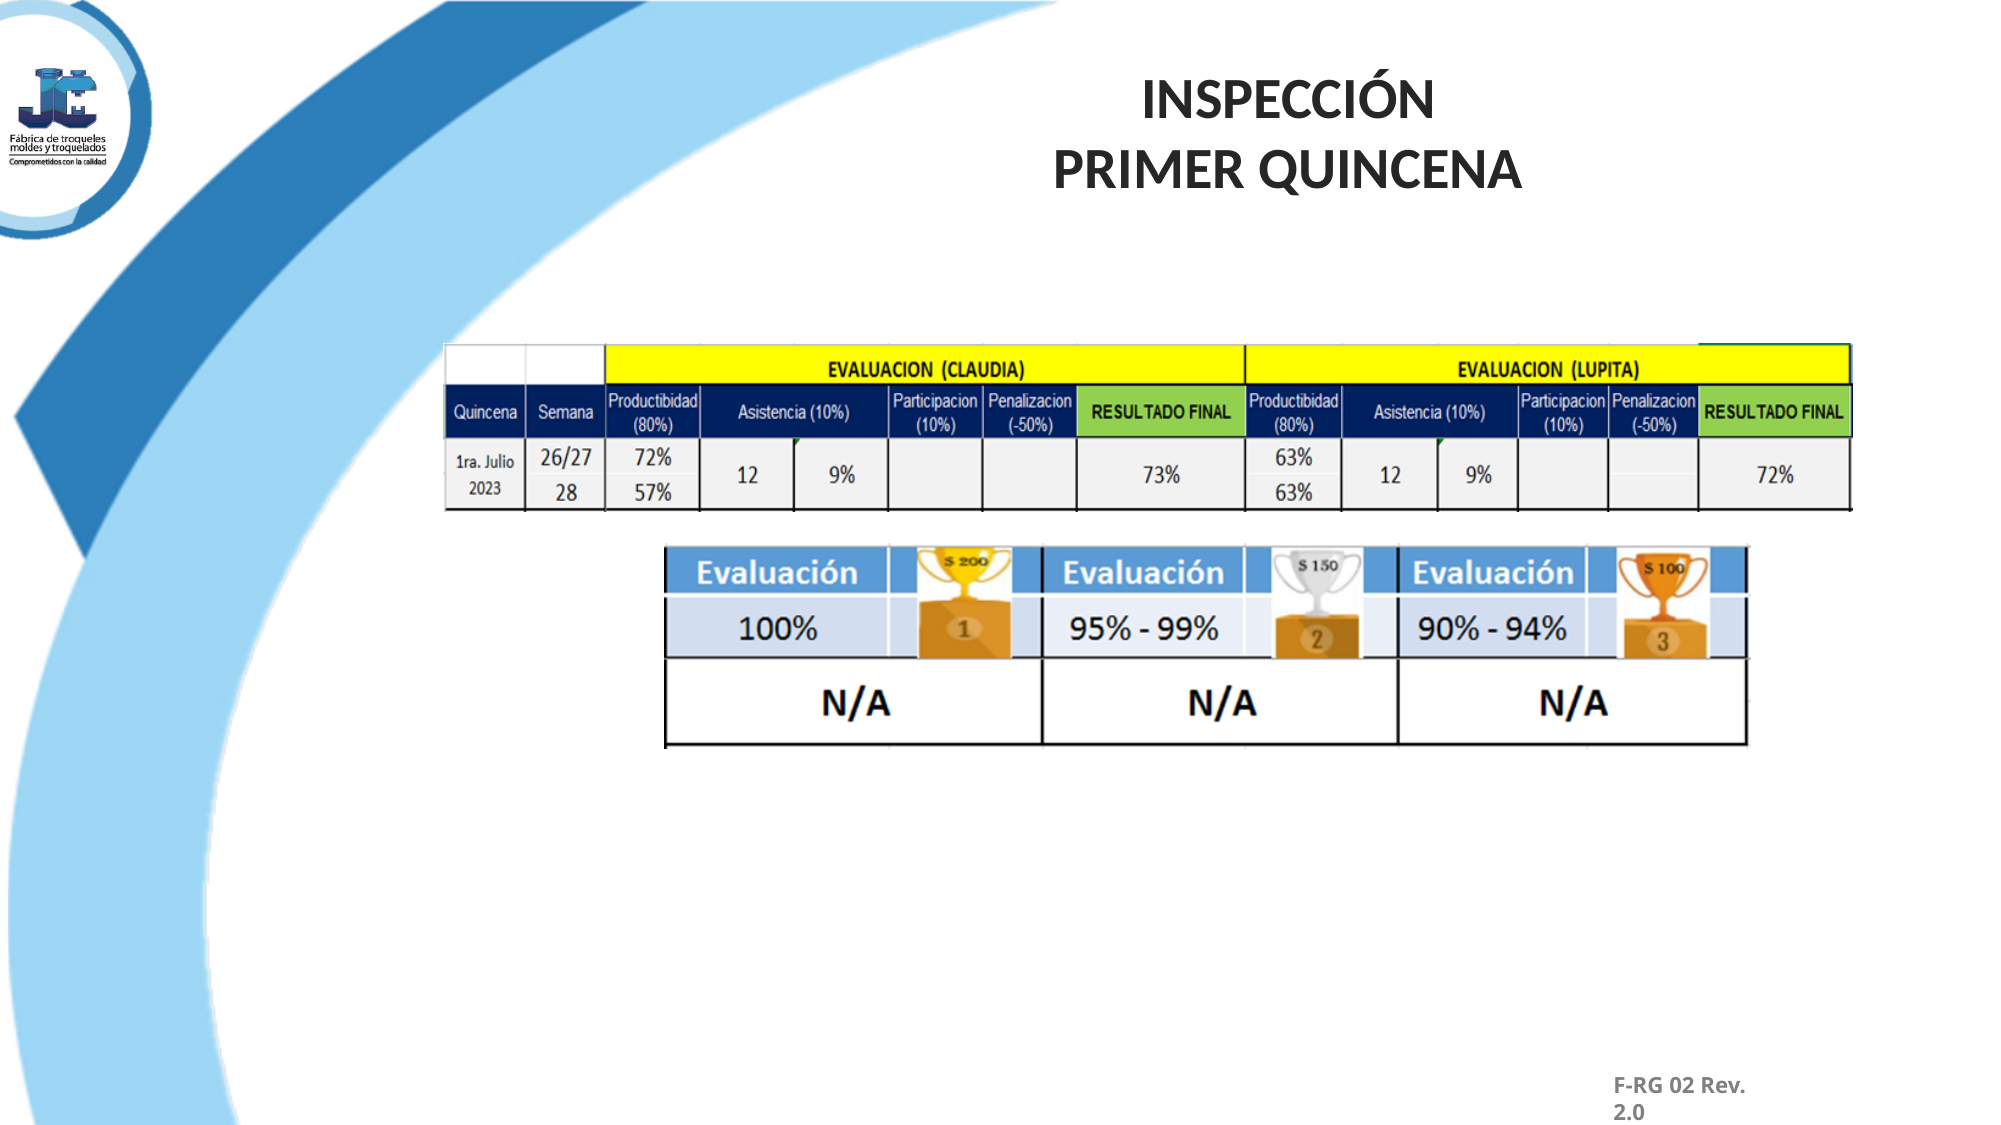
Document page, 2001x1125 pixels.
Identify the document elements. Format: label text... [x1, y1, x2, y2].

text_box INSPECCIÓN PRIMER QUINCENA [685, 53, 1892, 208]
picture [0, 0, 1880, 1123]
